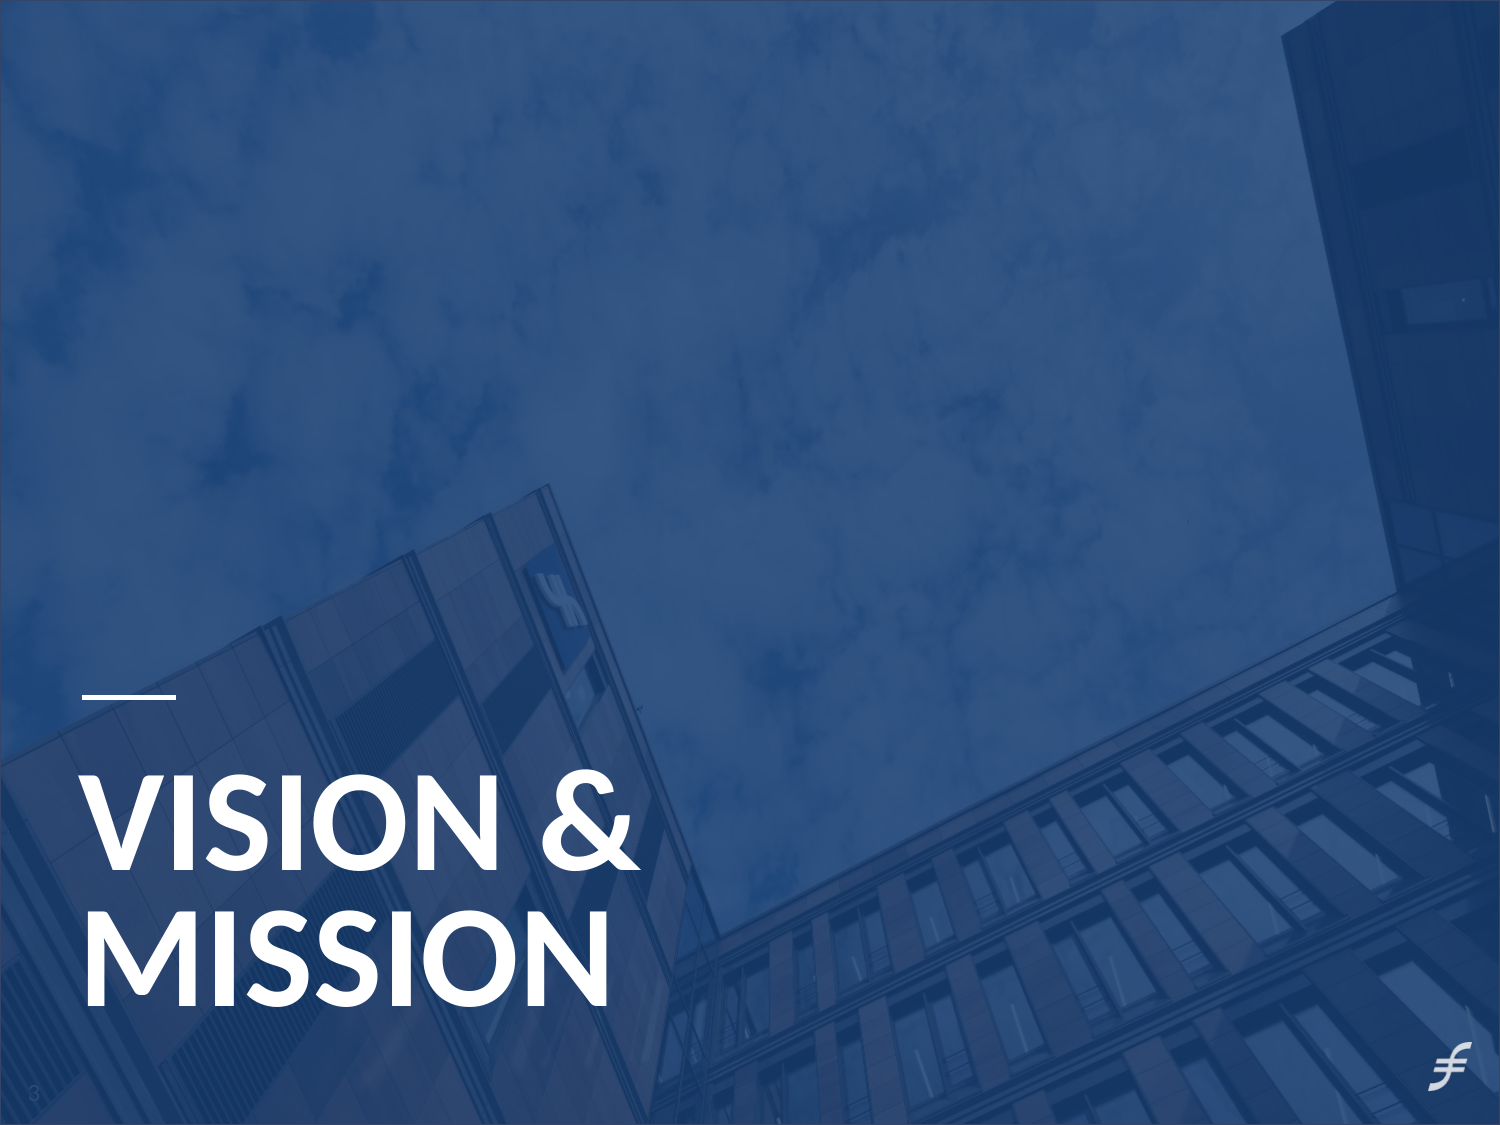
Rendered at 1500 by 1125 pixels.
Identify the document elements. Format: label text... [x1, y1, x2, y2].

picture [1428, 1042, 1472, 1092]
title VISION & MISSION [63, 739, 1105, 1043]
